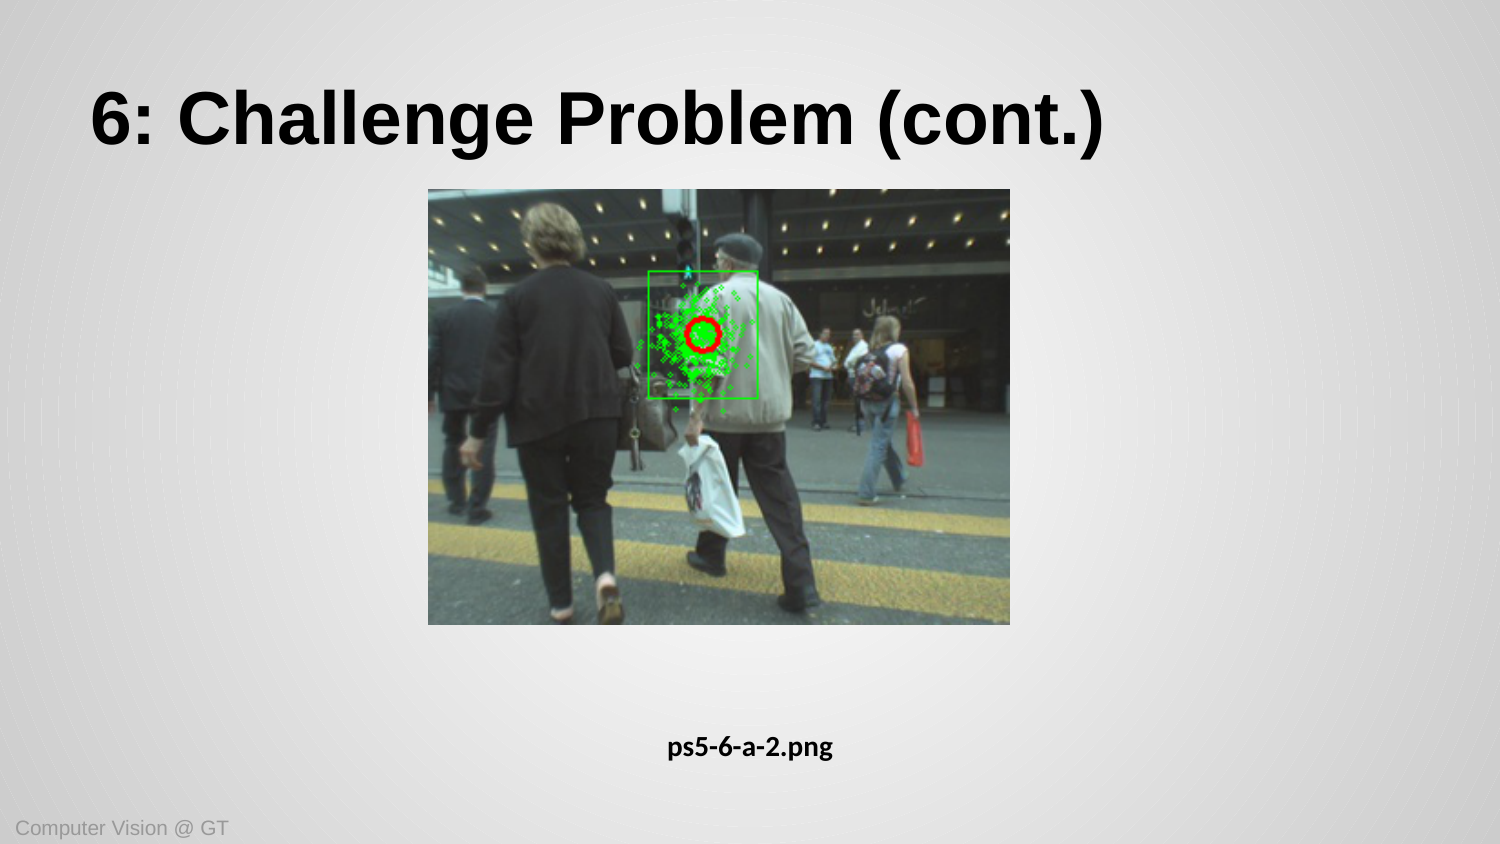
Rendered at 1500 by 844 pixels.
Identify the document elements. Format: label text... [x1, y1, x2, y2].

text_box Computer Vision @ GT [0, 811, 422, 844]
text_box ps5-6-a-2.png [395, 707, 1105, 791]
title 6: Challenge Problem (cont.) [75, 33, 1425, 175]
picture [428, 189, 1010, 625]
